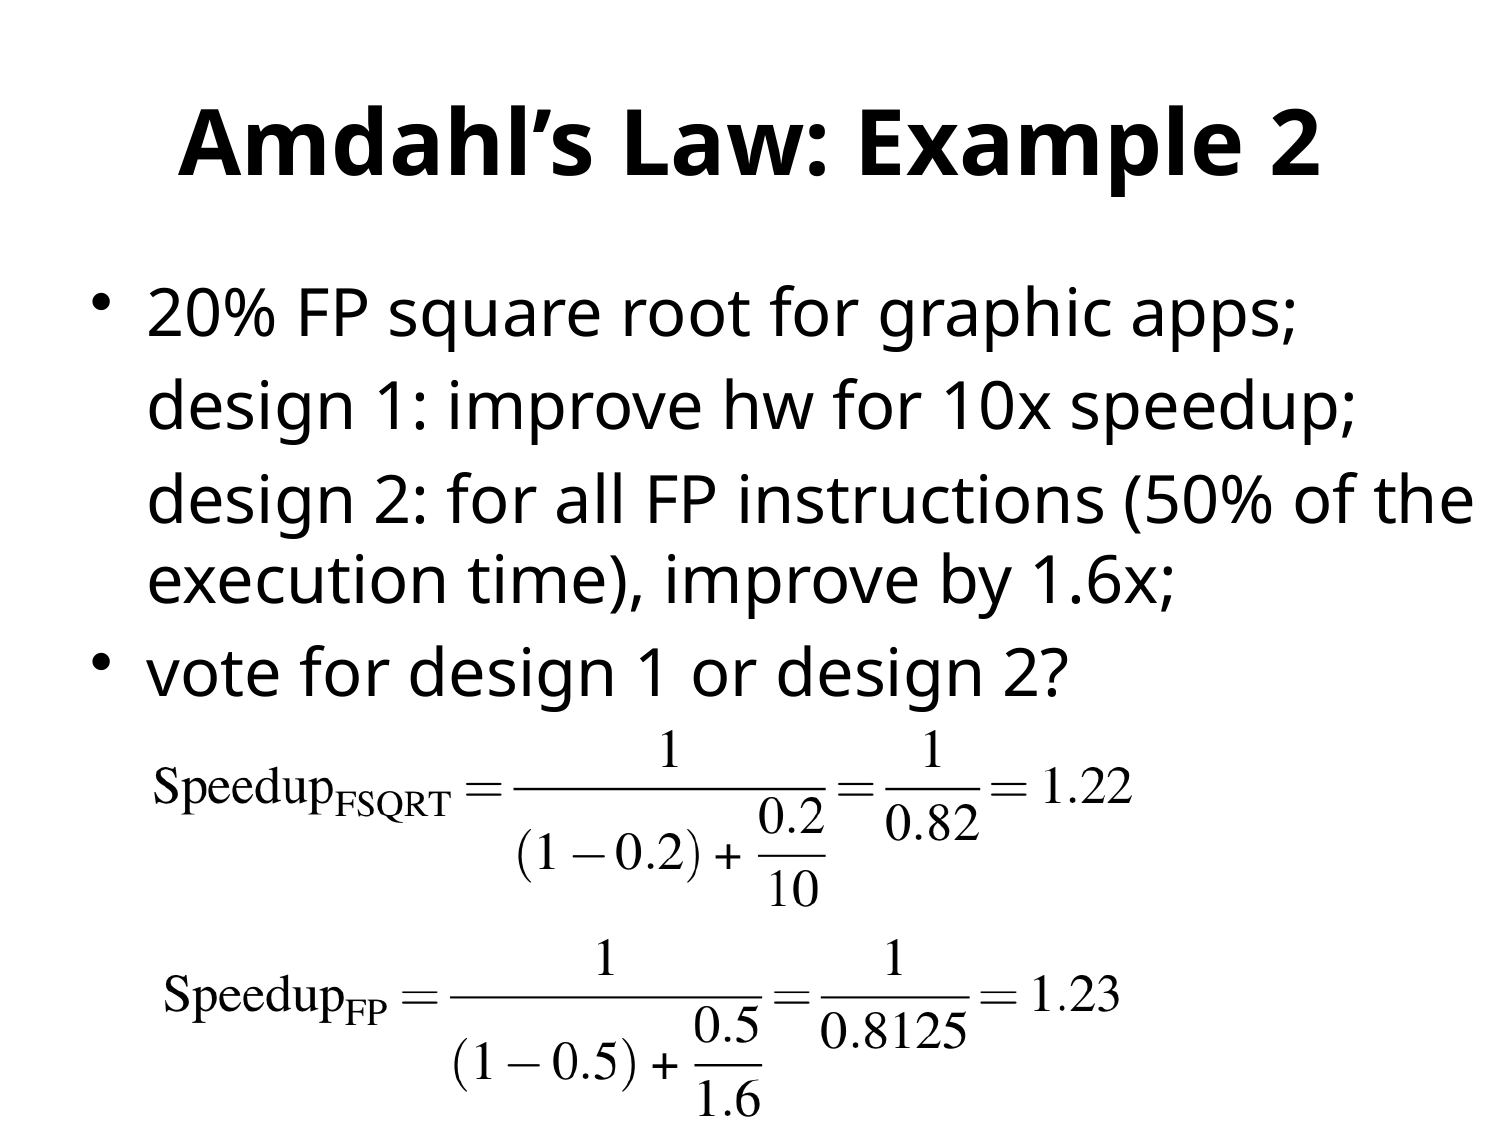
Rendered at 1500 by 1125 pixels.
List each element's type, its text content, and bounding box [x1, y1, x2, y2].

title Amdahl’s Law: Example 2 [0, 45, 1500, 233]
picture [124, 726, 1144, 1125]
list 20% FP square root for graphic apps; design 1: improve hw for 10x speedup; design 2: for all FP instructions (50% of the execution time), improve by 1.6x; vote for design 1 or design 2? [75, 262, 1500, 1125]
